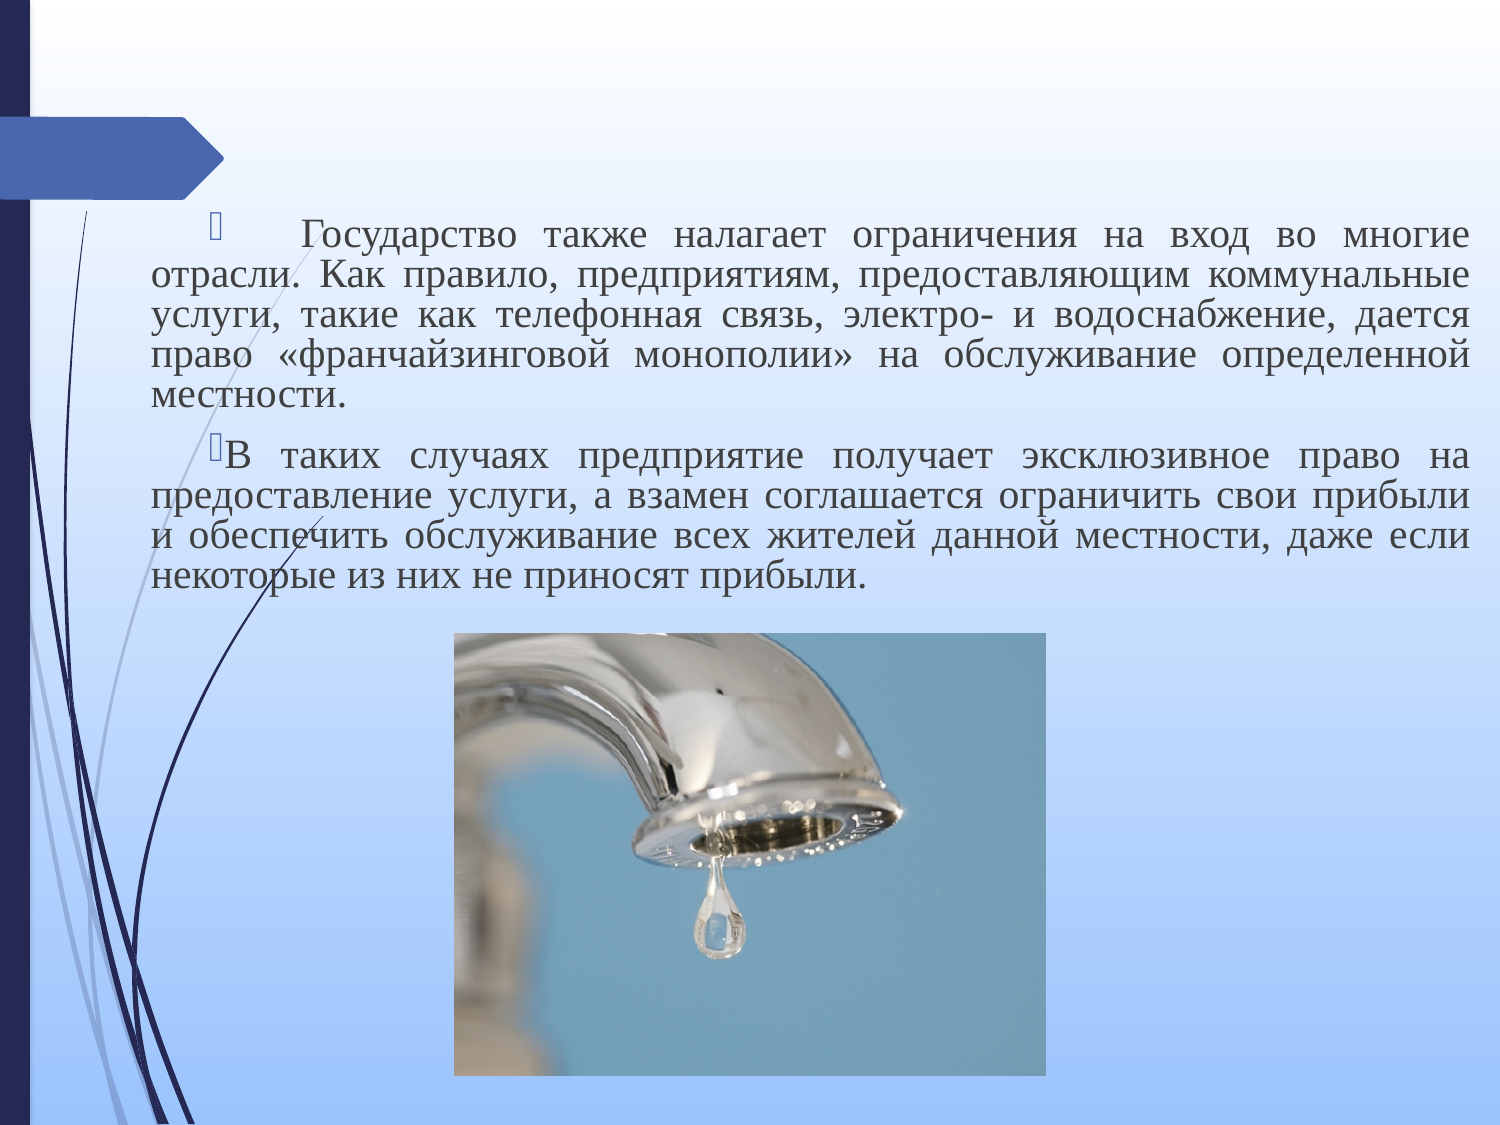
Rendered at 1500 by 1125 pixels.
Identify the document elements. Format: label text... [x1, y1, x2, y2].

list Государство также налагает ограничения на вход во многие отрасли. Как правило, предприятиям, предоставляющим коммунальные услуги, такие как телефонная связь, электро- и водоснабжение, дается право «франчайзинговой монополии» на обслуживание определенной местности. В таких случаях предприятие получает эксклюзивное право на предоставление услуги, а взамен соглашается ограничить свои прибыли и обеспечить обслуживание всех жителей данной местности, даже если некоторые из них не приносят прибыли. [135, 208, 1486, 1125]
picture [454, 633, 1046, 1077]
